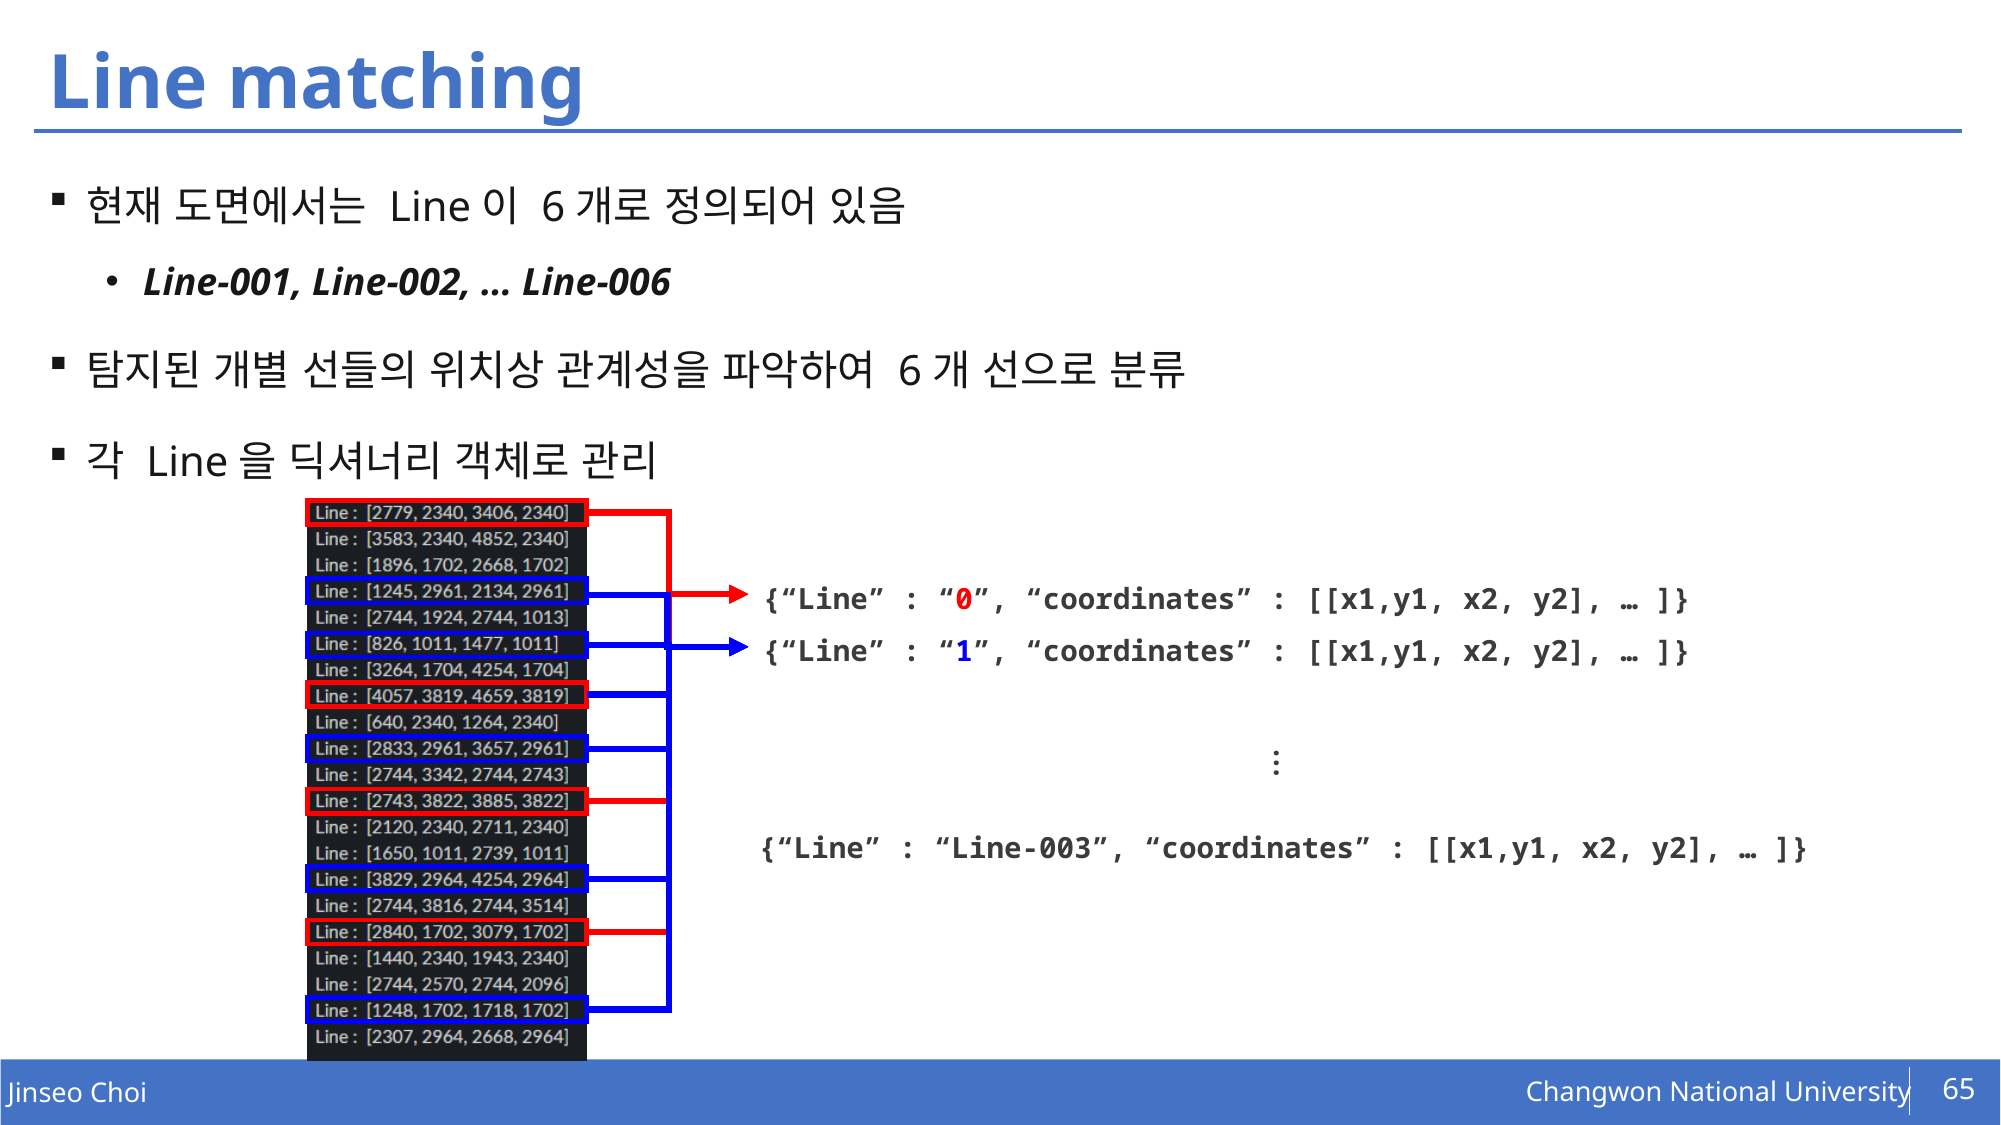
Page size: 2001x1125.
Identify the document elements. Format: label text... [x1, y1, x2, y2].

picture [307, 500, 587, 1061]
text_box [586, 594, 780, 645]
text_box 현재 도면에서는 Line이 6개로 정의되어 있음 Line-001, Line-002, … Line-006 탐지된 개별 선들의 위치상 관계성을 파악하여 6개 선으로 분류 각 Line을 딕셔너리 객체로 관리 [33, 152, 1963, 997]
text_box {“Line” : “0”, “coordinates” : [[x1,y1, x2, y2], … ]} [780, 564, 1715, 616]
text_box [586, 512, 780, 594]
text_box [586, 647, 780, 1010]
text_box {“Line” : “Line-003”, “coordinates” : [[x1,y1, x2, y2], … ]} [780, 813, 1834, 873]
text_box {“Line” : “1”, “coordinates” : [[x1,y1, x2, y2], … ]} [780, 616, 1715, 677]
slide_number 65 [1922, 1060, 1996, 1121]
text_box … [1259, 733, 1320, 809]
title Line matching [33, 27, 1963, 143]
